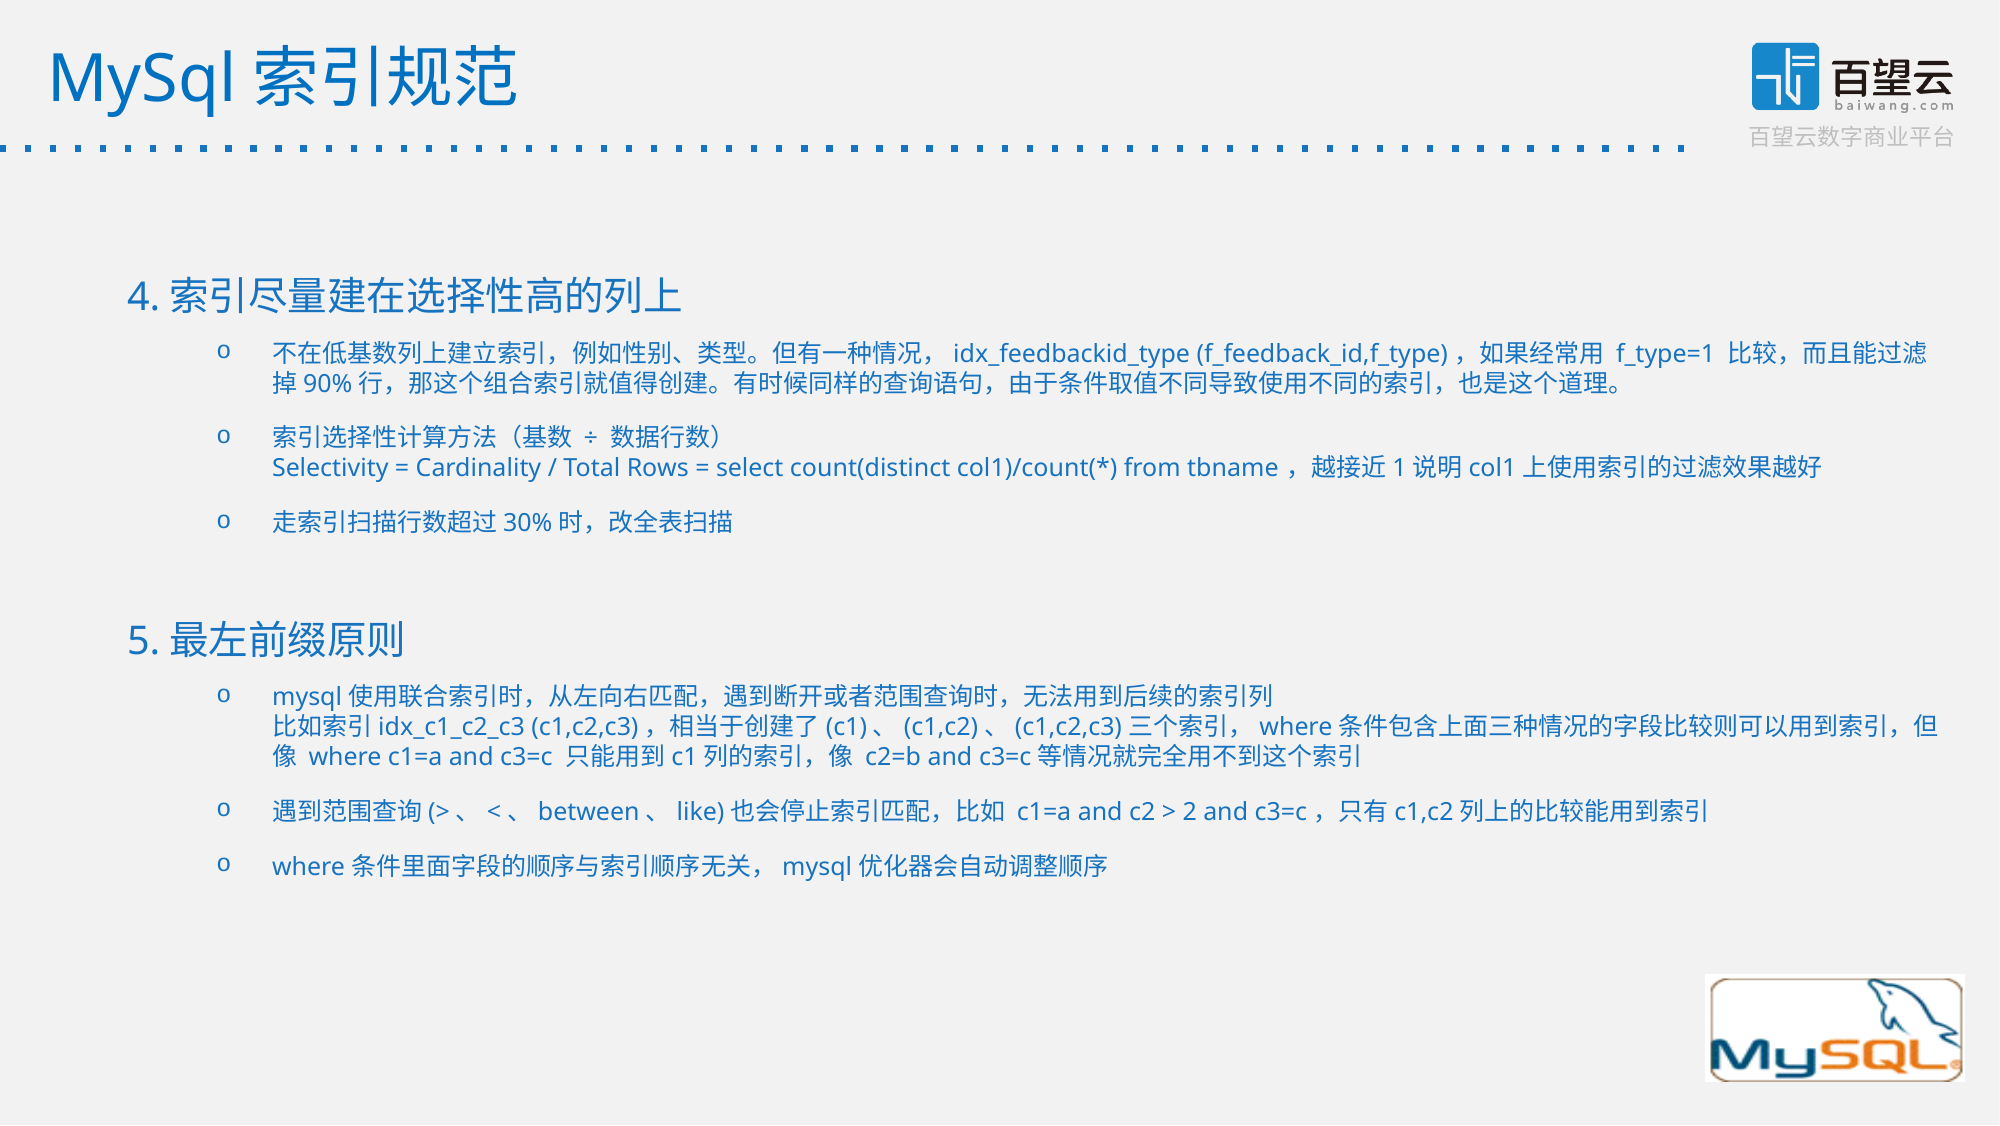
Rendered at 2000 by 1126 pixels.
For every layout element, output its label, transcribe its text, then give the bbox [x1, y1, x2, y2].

picture [1746, 41, 1958, 114]
picture [1705, 974, 1965, 1082]
text_box MySql索引规范 [29, 25, 991, 124]
text_box 4.索引尽量建在选择性高的列上 不在低基数列上建立索引，例如性别、类型。但有一种情况，idx_feedbackid_type (f_feedback_id,f_type)，如果经常用 f_type=1 比较，而且能过滤掉90%行，那这个组合索引就值得创建。有时候同样的查询语句，由于条件取值不同导致使用不同的索引，也是这个道理。 索引选择性计算方法（基数 ÷ 数据行数） Selectivity = Cardinality / Total Rows = select count(distinct col1)/count(*) from tbname，越接近1说明col1上使用索引的过滤效果越好 走索引扫描行数超过30%时，改全表扫描 5.最左前缀原则 mysql使用联合索引时，从左向右匹配，遇到断开或者范围查询时，无法用到后续的索引列 比如索引idx_c1_c2_c3 (c1,c2,c3)，相当于创建了(c1)、(c1,c2)、(c1,c2,c3)三个索引，where条件包含上面三种情况的字段比较则可以用到索引，但像 where c1=a and c3=c 只能用到c1列的索引，像 c2=b and c3=c等情况就完全用不到这个索引 遇到范围查询(>、<、between、like)也会停止索引匹配，比如 c1=a and c2 > 2 and c3=c，只有c1,c2列上的比较能用到索引 where条件里面字段的顺序与索引顺序无关，mysql优化器会自动调整顺序 [109, 227, 1965, 889]
